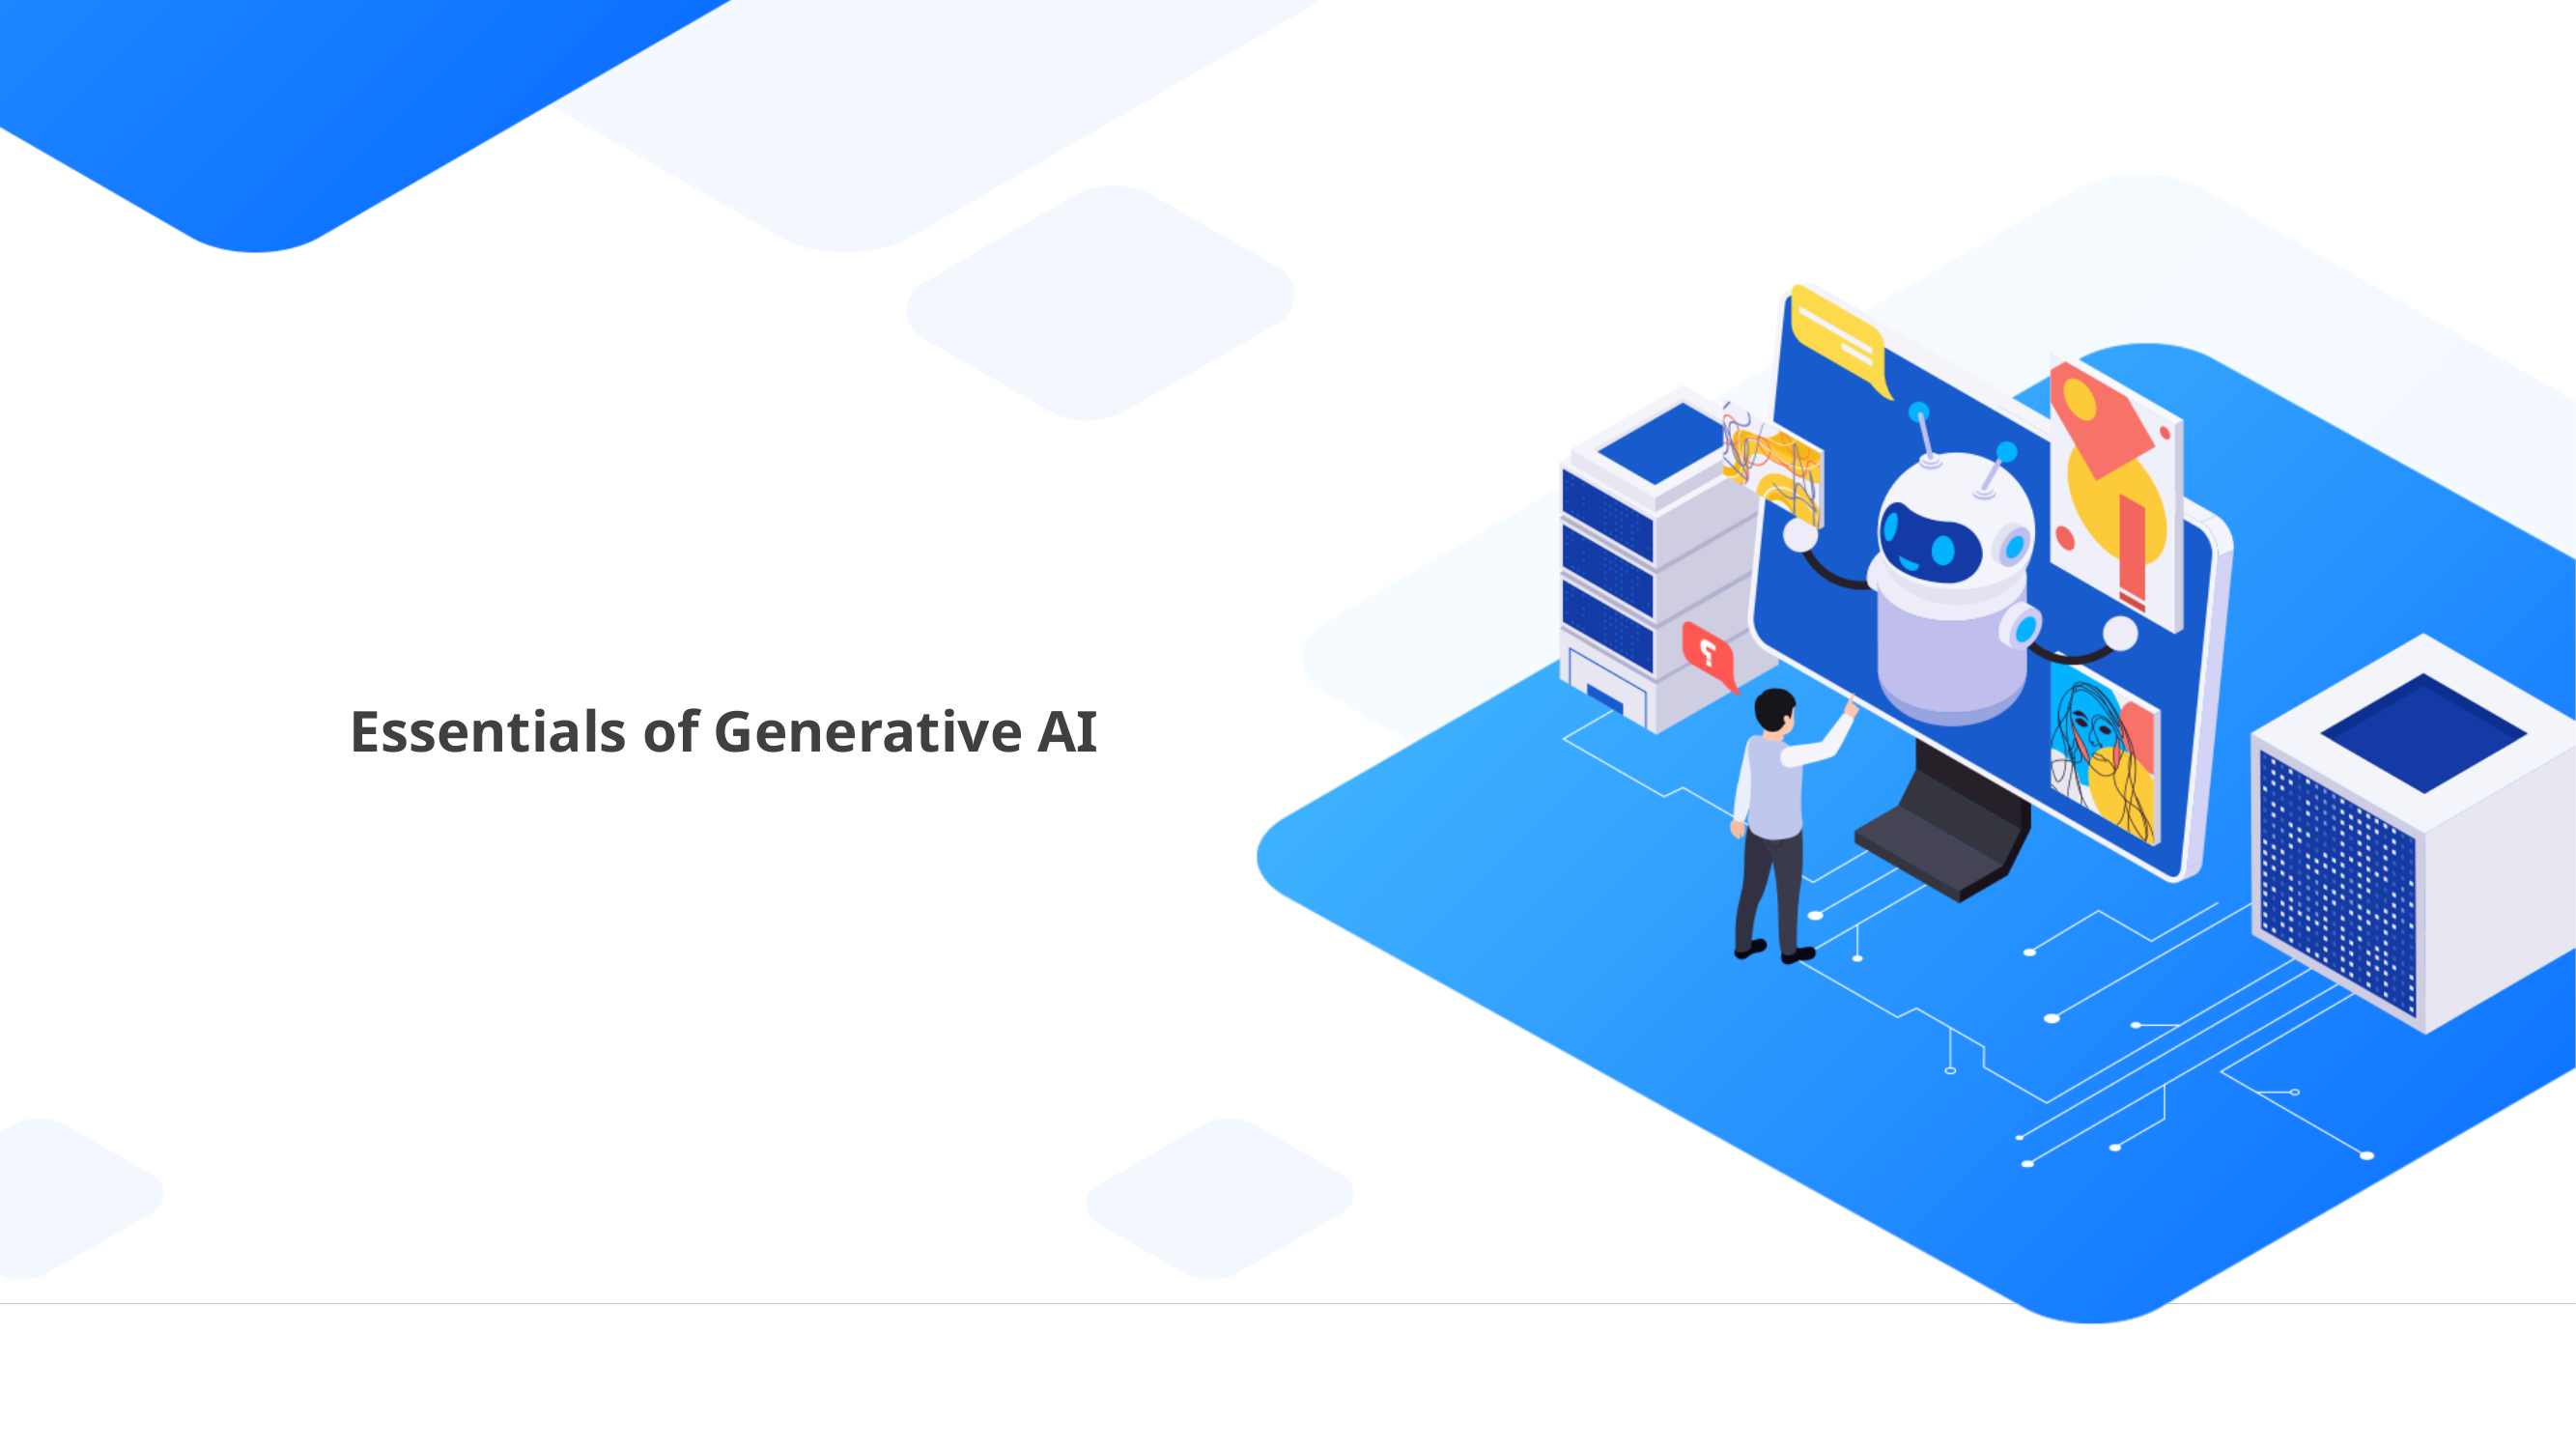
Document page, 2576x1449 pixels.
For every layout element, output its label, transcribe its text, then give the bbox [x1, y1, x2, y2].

picture [0, 0, 2576, 1449]
list Essentials of Generative AI [103, 651, 1345, 797]
